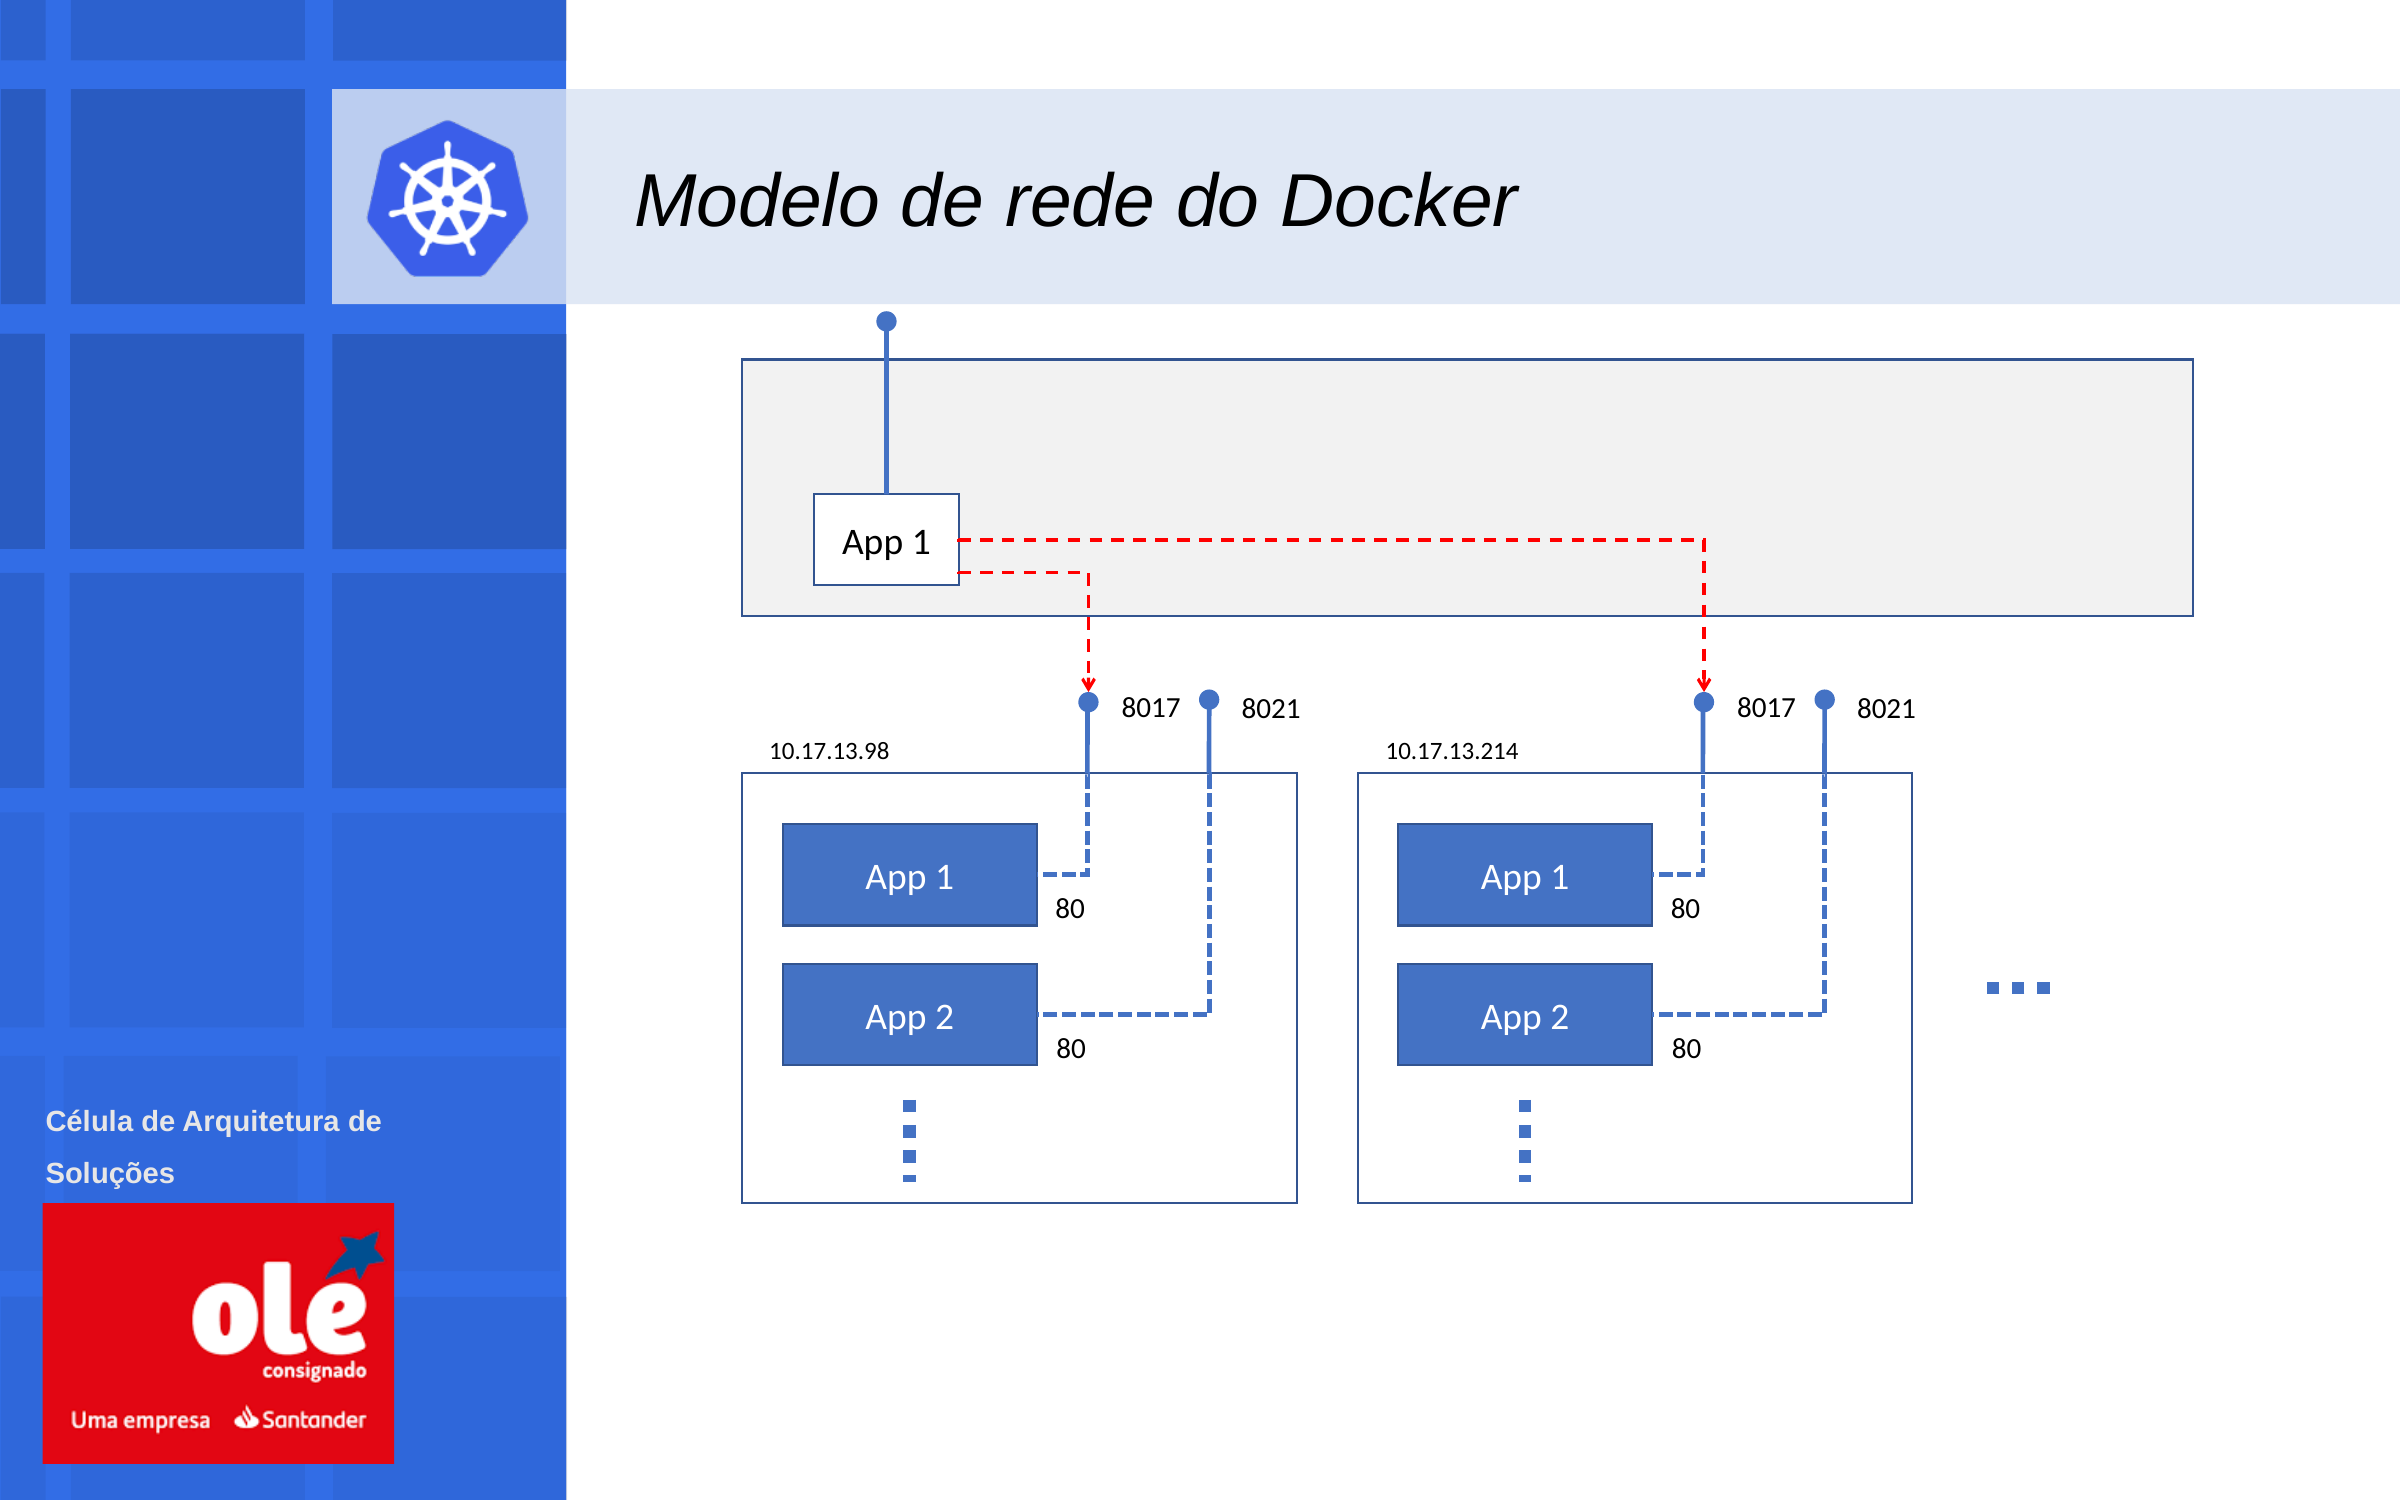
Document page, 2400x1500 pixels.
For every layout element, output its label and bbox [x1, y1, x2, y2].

text_box [0, 333, 568, 1500]
text_box [742, 311, 2194, 1204]
text_box [0, 0, 2400, 1500]
